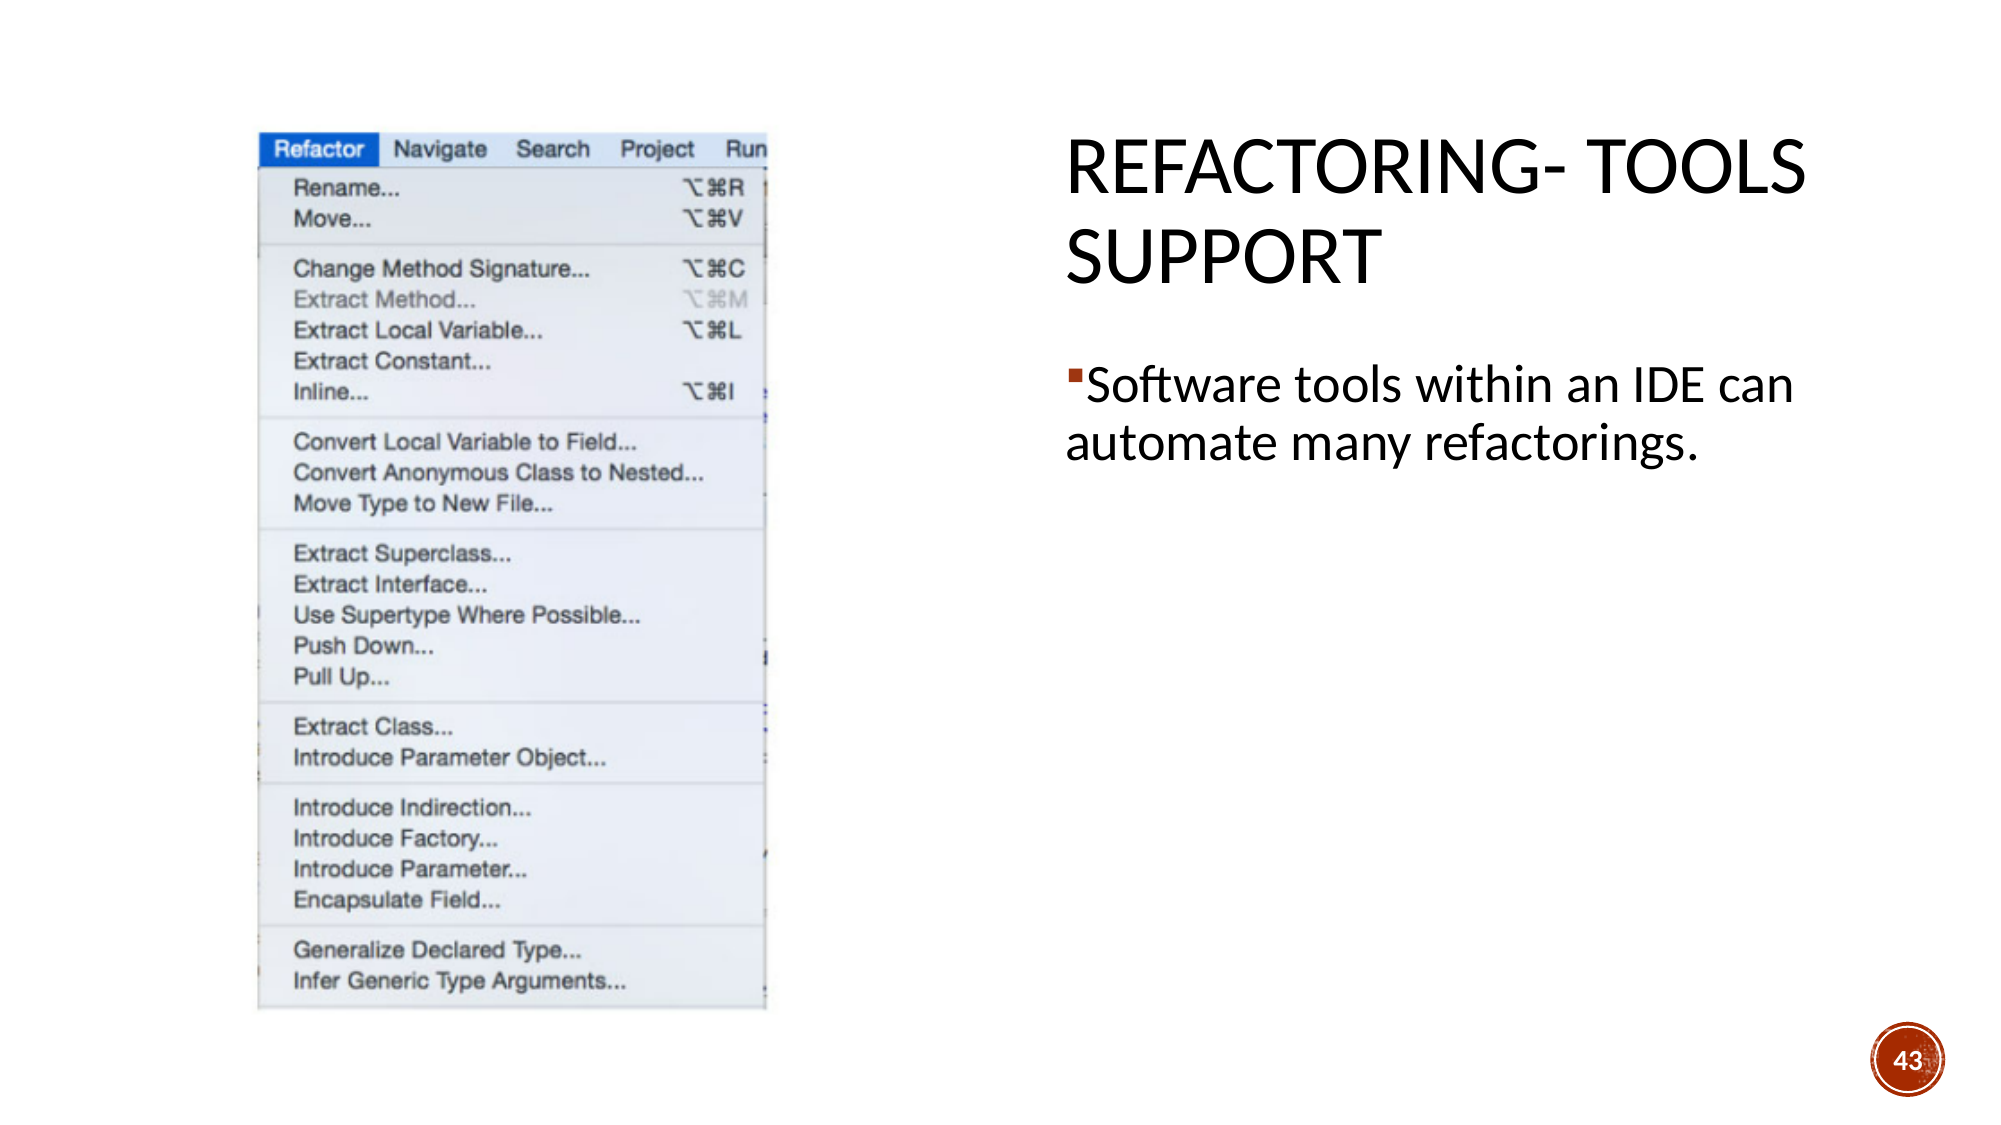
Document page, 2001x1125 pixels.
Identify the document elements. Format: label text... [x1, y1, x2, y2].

slide_number 43 [1855, 1028, 1961, 1089]
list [216, 107, 832, 1021]
text_box Software tools within an IDE can automate many refactorings. [1050, 347, 1920, 1013]
title Refactoring- Tools SUPPORT [1050, 79, 1920, 344]
